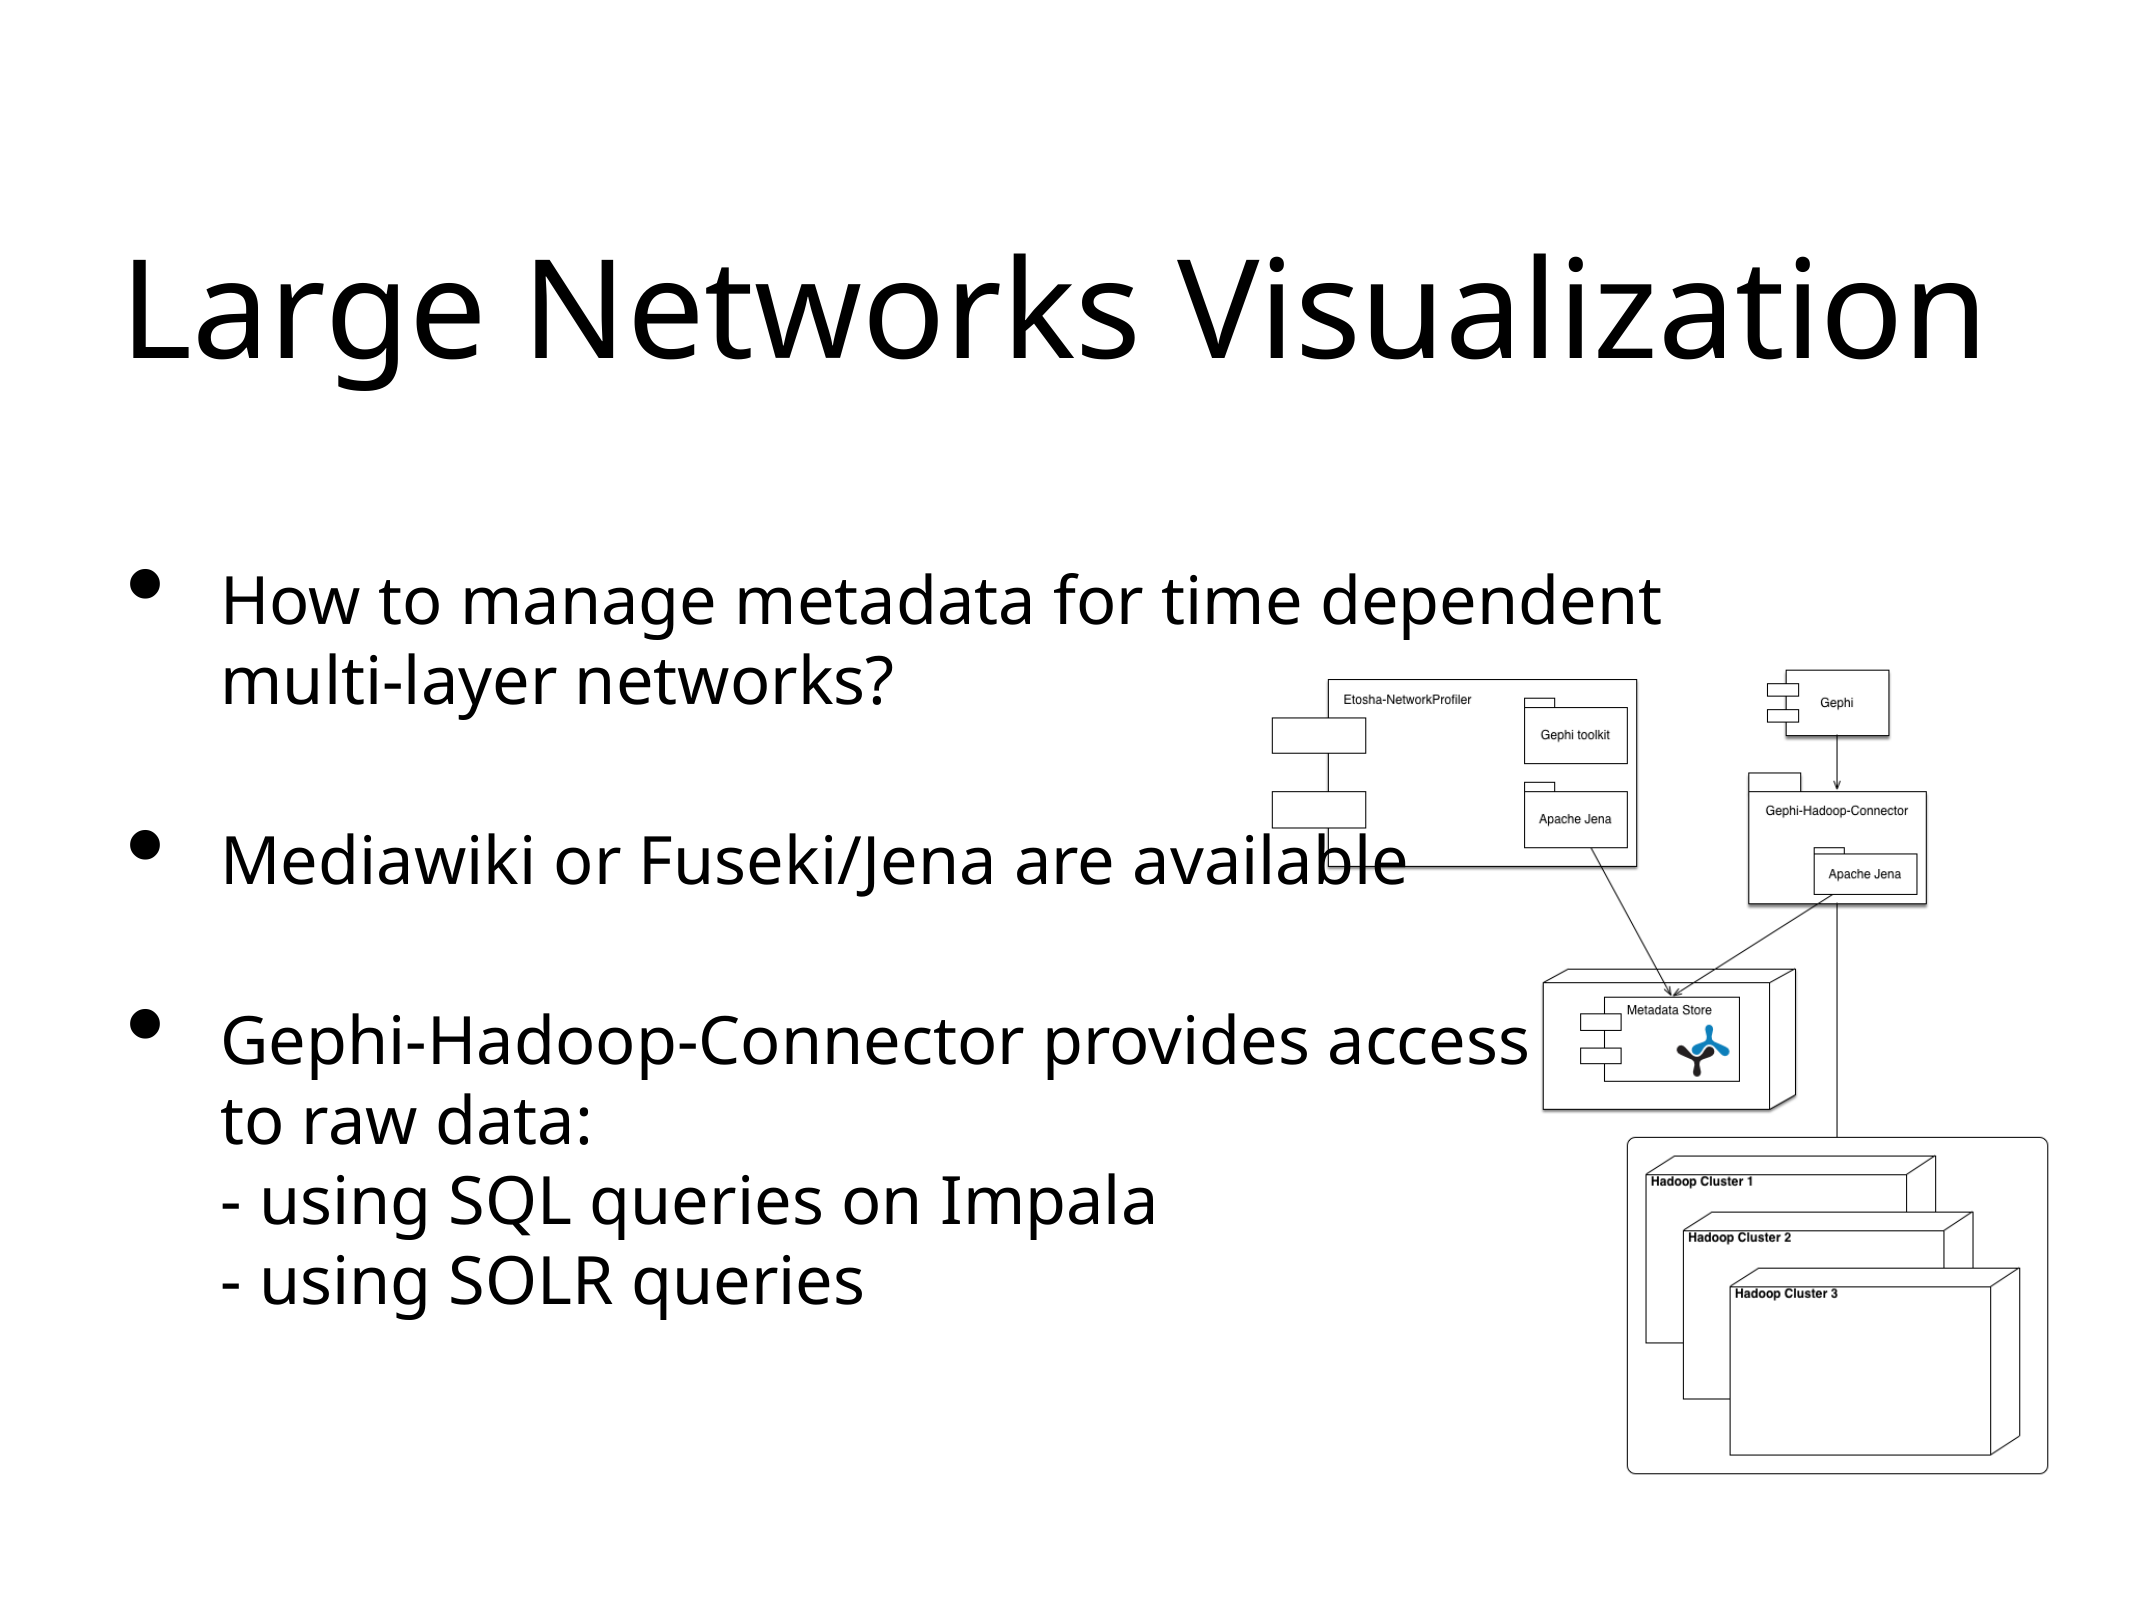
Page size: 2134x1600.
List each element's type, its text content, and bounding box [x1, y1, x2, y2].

picture [1218, 665, 2134, 1483]
title Large Networks Visualization [63, 106, 2083, 292]
list How to manage metadata for time dependent multi-layer networks? Mediawiki or Fuseki/Jena are available Gephi-Hadoop-Connector provides access to raw data: - using SQL queries on Impala - using SOLR queries [65, 420, 2047, 1456]
